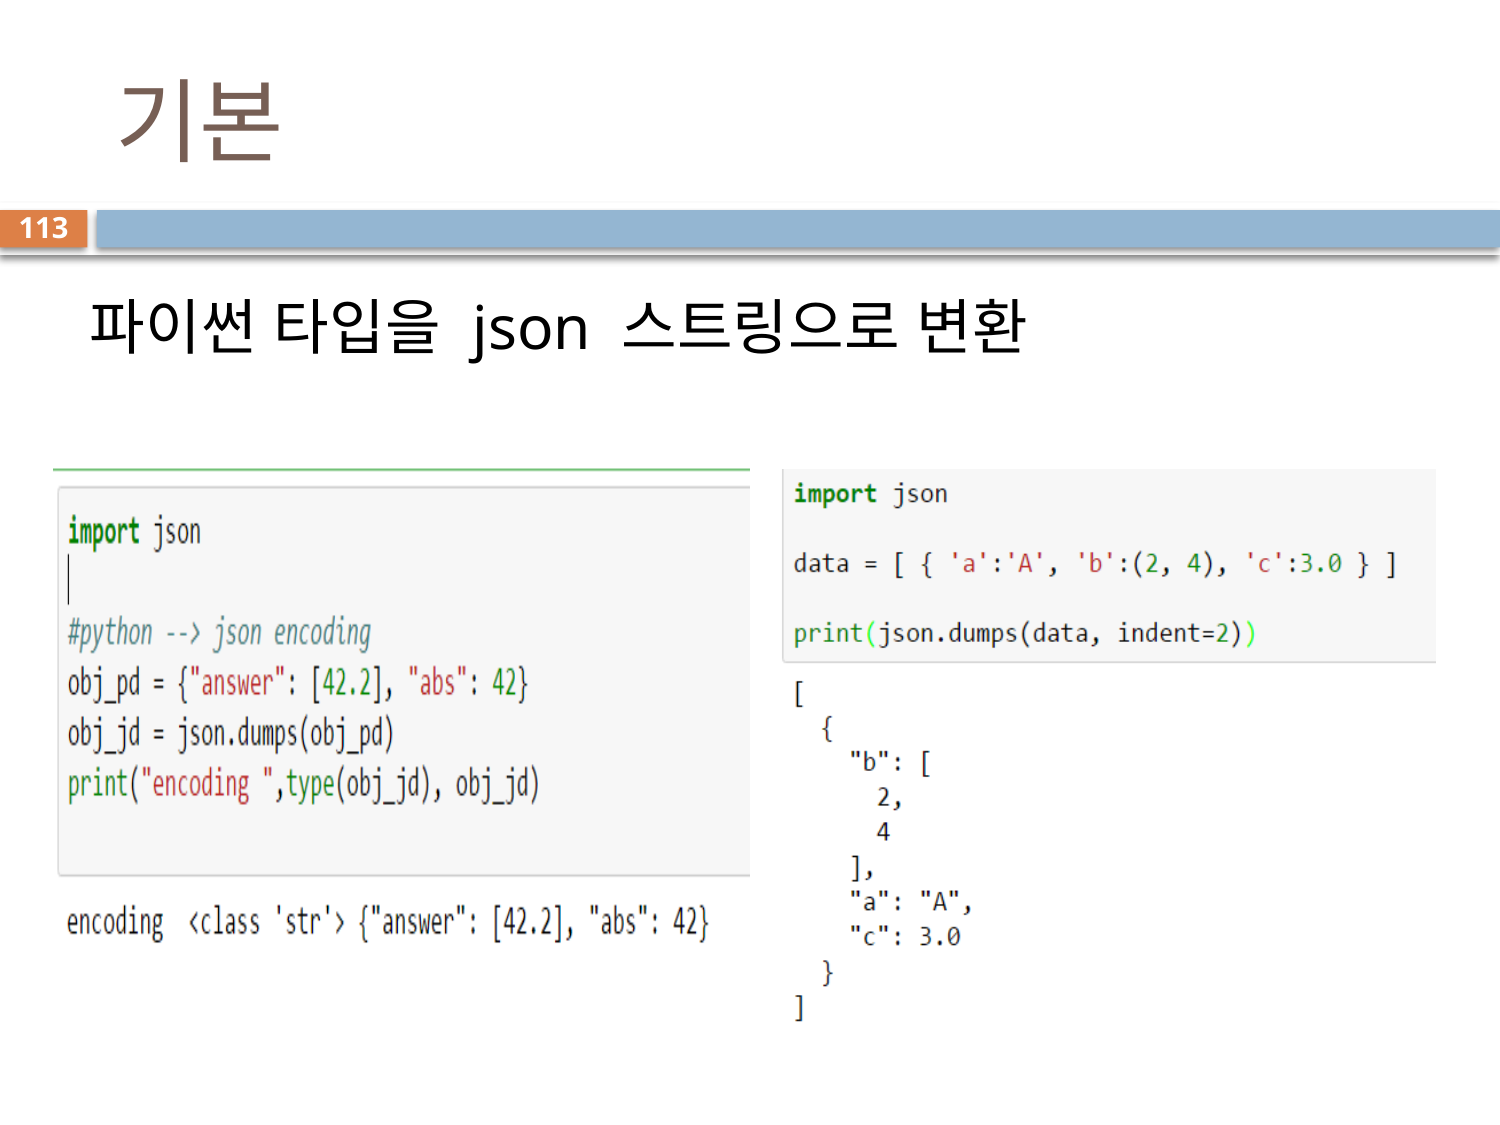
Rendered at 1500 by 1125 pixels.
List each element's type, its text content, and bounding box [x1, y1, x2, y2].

title 기본 [100, 37, 1438, 200]
picture [52, 467, 751, 965]
picture [773, 469, 1436, 1036]
list 파이썬 타입을 json 스트링으로 변환 [75, 267, 1425, 551]
slide_number 113 [0, 208, 88, 249]
